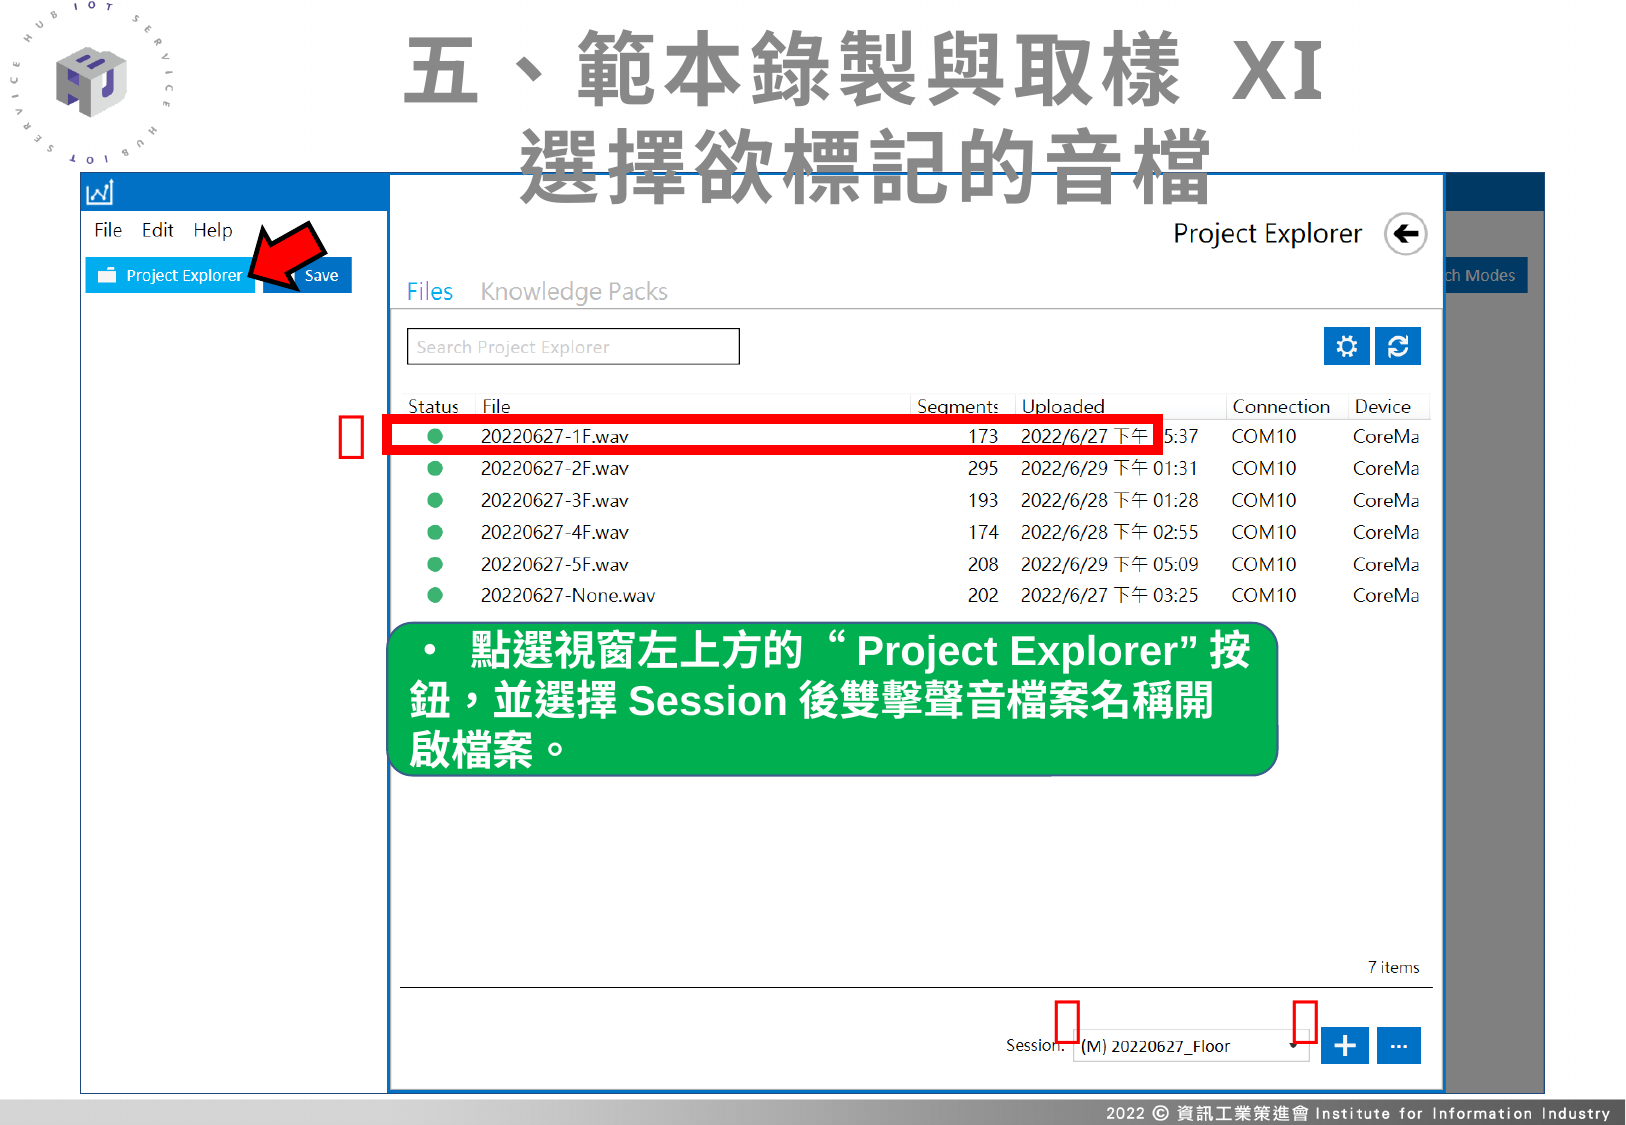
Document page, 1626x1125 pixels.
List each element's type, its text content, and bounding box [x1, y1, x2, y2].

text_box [80, 172, 1545, 1094]
picture [0, 0, 1626, 1125]
title 五、範本錄製與取樣 XI 選擇欲標記的音檔 [186, 0, 1545, 172]
